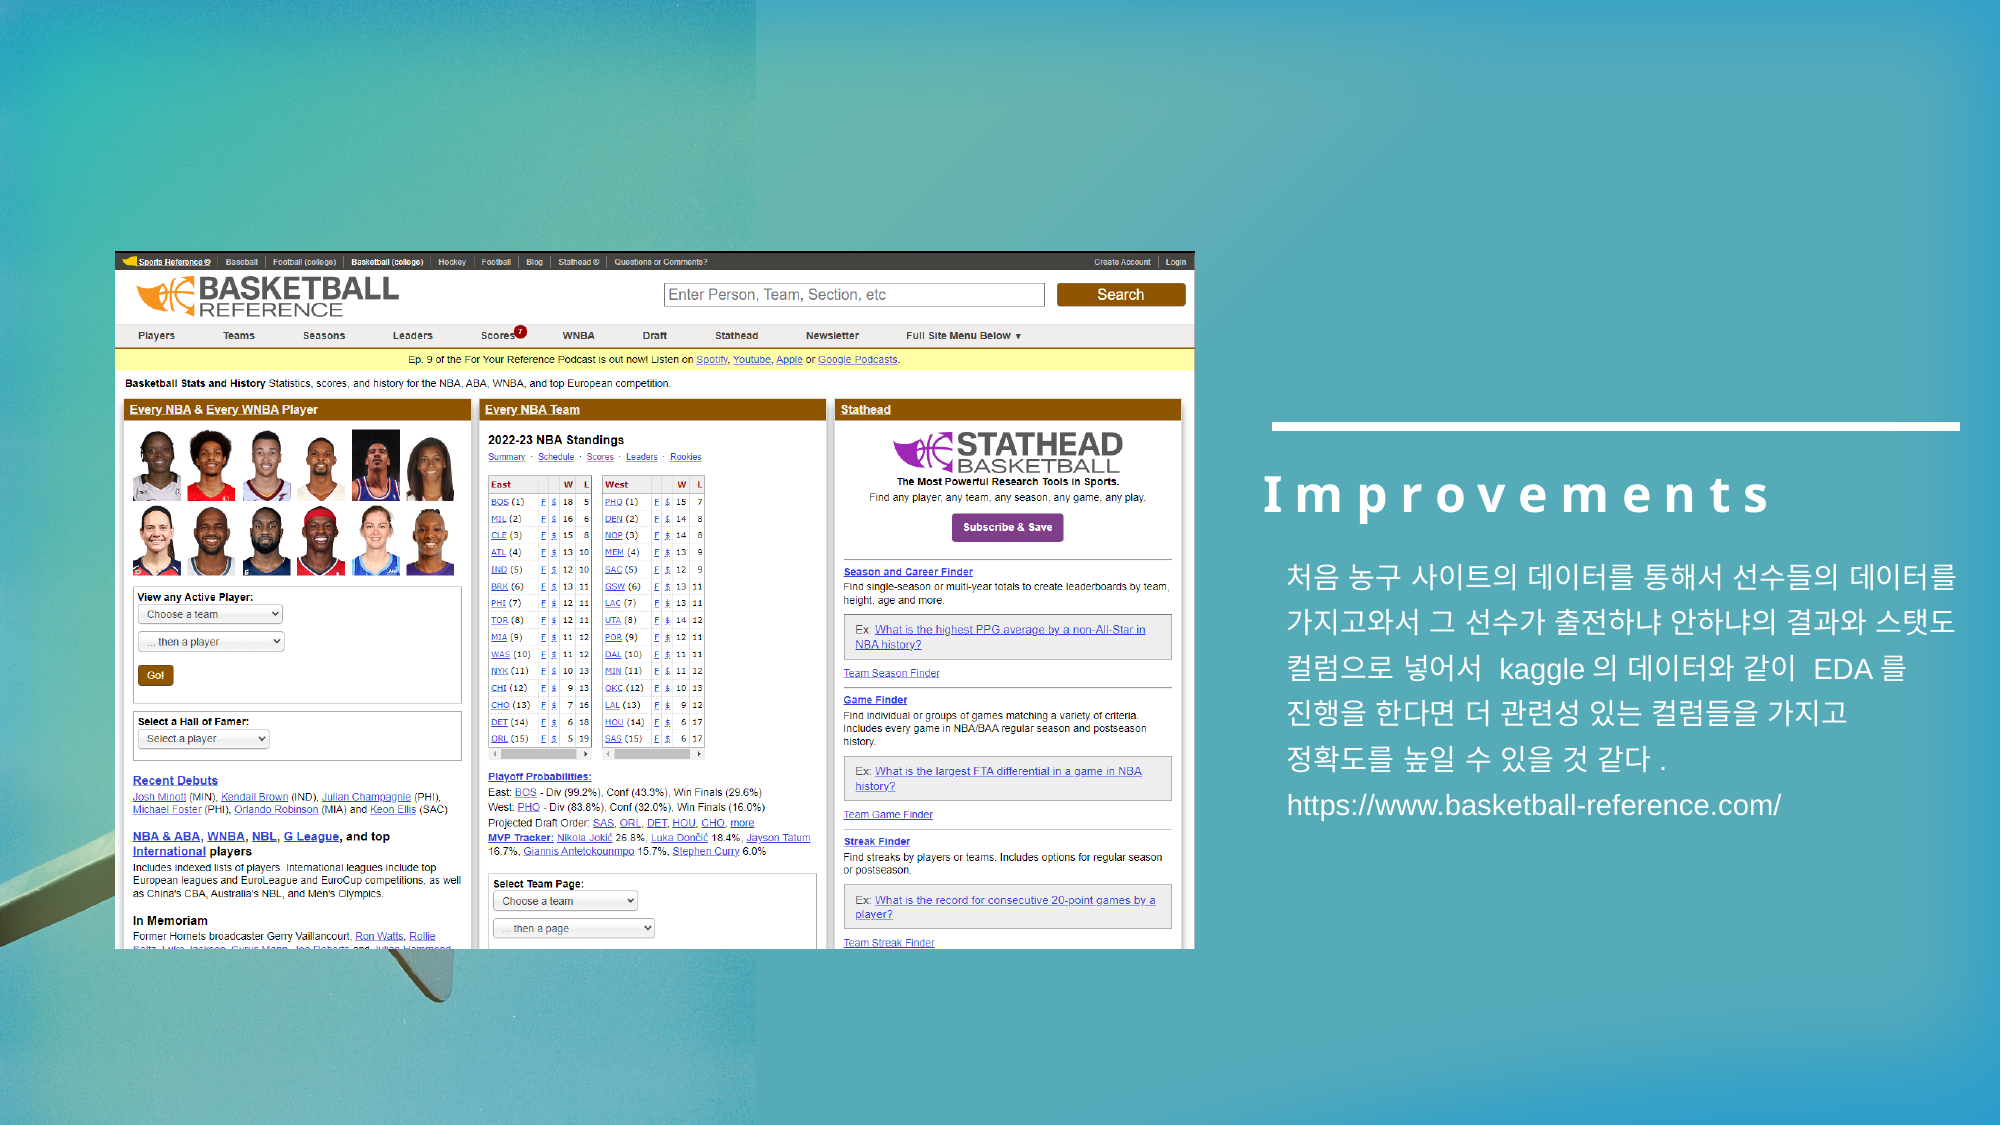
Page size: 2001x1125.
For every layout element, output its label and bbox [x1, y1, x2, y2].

picture [0, 0, 1195, 1125]
text_box [1272, 426, 1976, 828]
text_box [756, 87, 1909, 1125]
